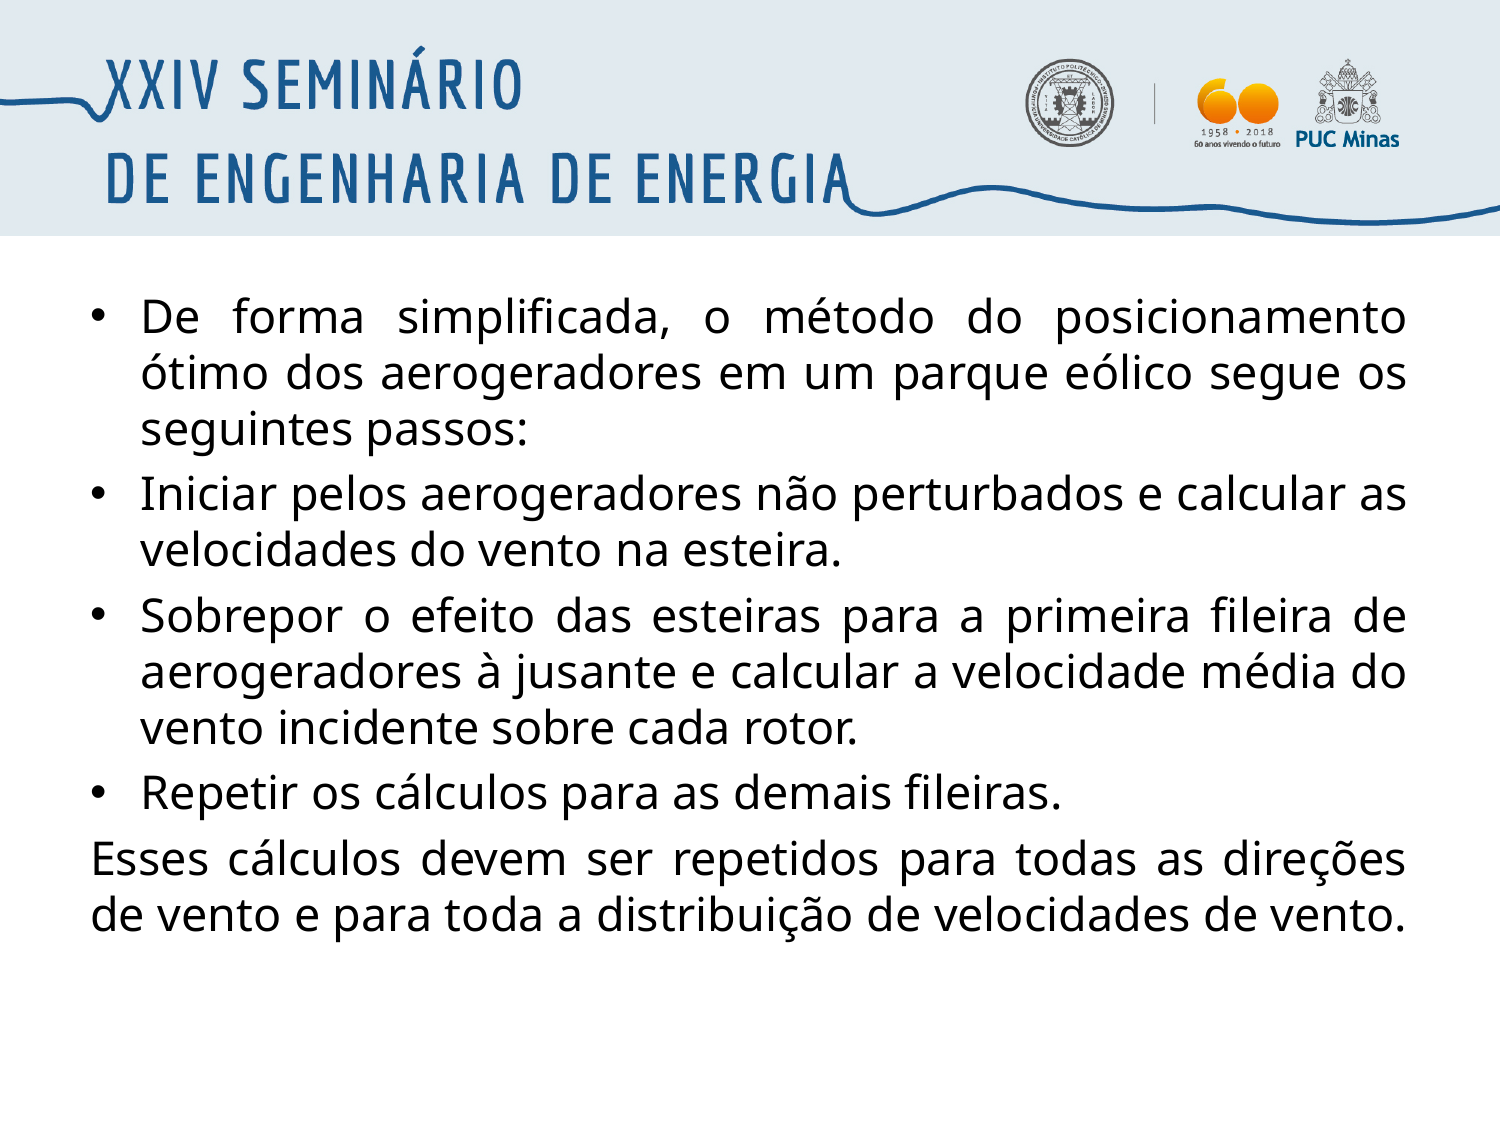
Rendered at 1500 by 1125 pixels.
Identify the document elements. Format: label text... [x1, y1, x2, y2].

list De forma simplificada, o método do posicionamento ótimo dos aerogeradores em um parque eólico segue os seguintes passos: Iniciar pelos aerogeradores não perturbados e calcular as velocidades do vento na esteira. Sobrepor o efeito das esteiras para a primeira fileira de aerogeradores à jusante e calcular a velocidade média do vento incidente sobre cada rotor. Repetir os cálculos para as demais fileiras. Esses cálculos devem ser repetidos para todas as direções de vento e para toda a distribuição de velocidades de vento. [75, 278, 1425, 1005]
picture [0, 0, 1500, 1125]
